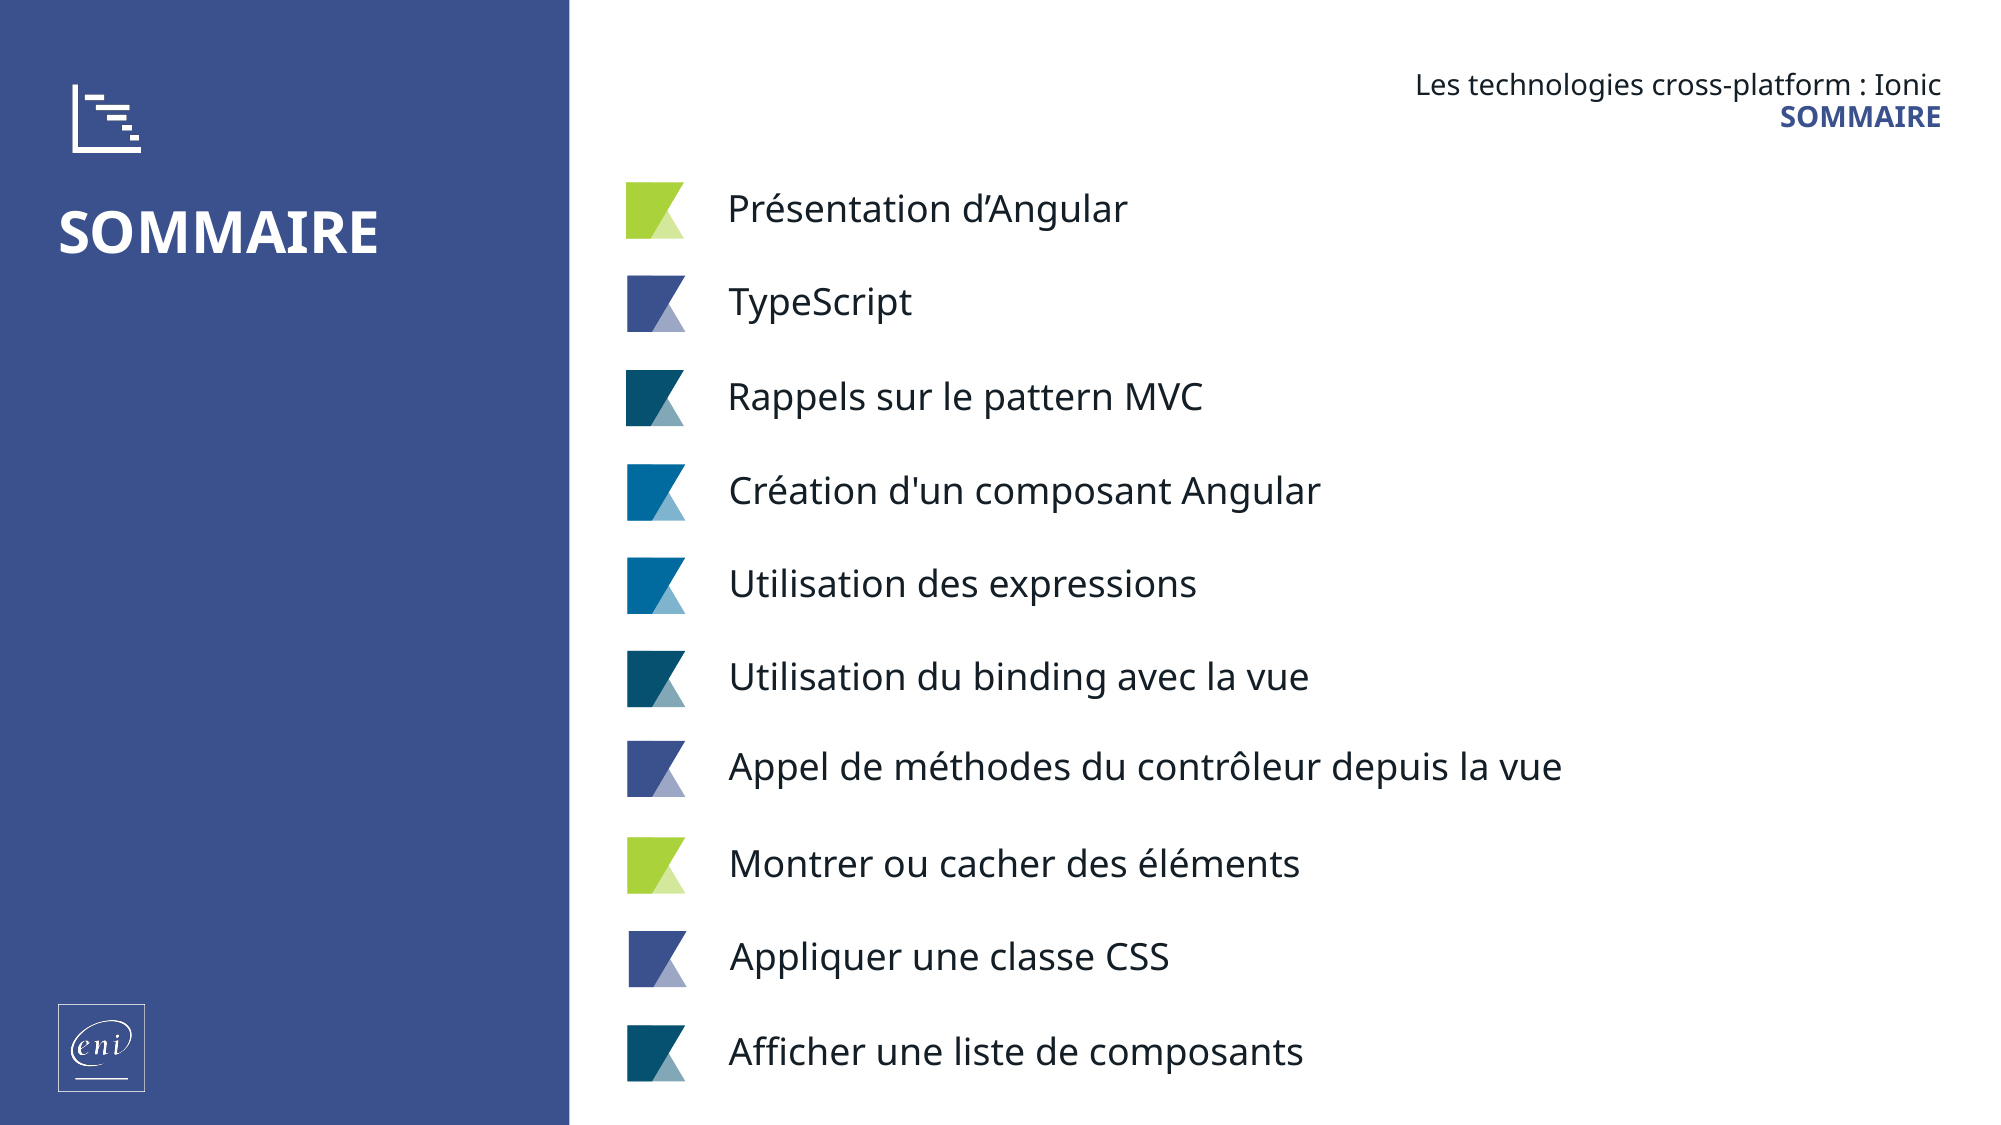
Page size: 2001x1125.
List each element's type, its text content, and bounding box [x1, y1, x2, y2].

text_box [629, 930, 686, 988]
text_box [628, 739, 685, 798]
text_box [628, 463, 685, 522]
text_box Utilisation du binding avec la vue [713, 650, 1740, 707]
text_box TypeScript [713, 275, 1798, 331]
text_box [627, 650, 686, 707]
text_box Rappels sur le pattern MVC [712, 386, 1739, 426]
text_box Afficher une liste de composants [713, 1025, 1740, 1081]
text_box SOMMAIRE [58, 203, 526, 929]
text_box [626, 370, 684, 427]
text_box Les technologies cross-platform : Ionic SOMMAIRE [627, 70, 1942, 143]
text_box Création d'un composant Angular [713, 464, 1740, 520]
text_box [628, 274, 685, 333]
text_box [0, 0, 570, 1125]
picture [58, 70, 155, 167]
text_box Montrer ou cacher des éléments [713, 837, 1798, 893]
title Présentation d’Angular [712, 182, 1796, 386]
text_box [627, 837, 686, 894]
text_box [626, 182, 684, 239]
picture [58, 1004, 145, 1092]
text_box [627, 1025, 686, 1082]
text_box Utilisation des expressions [713, 557, 1730, 614]
text_box Appliquer une classe CSS [715, 930, 1799, 987]
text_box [628, 556, 685, 615]
text_box Appel de méthodes du contrôleur depuis la vue [713, 740, 1671, 797]
